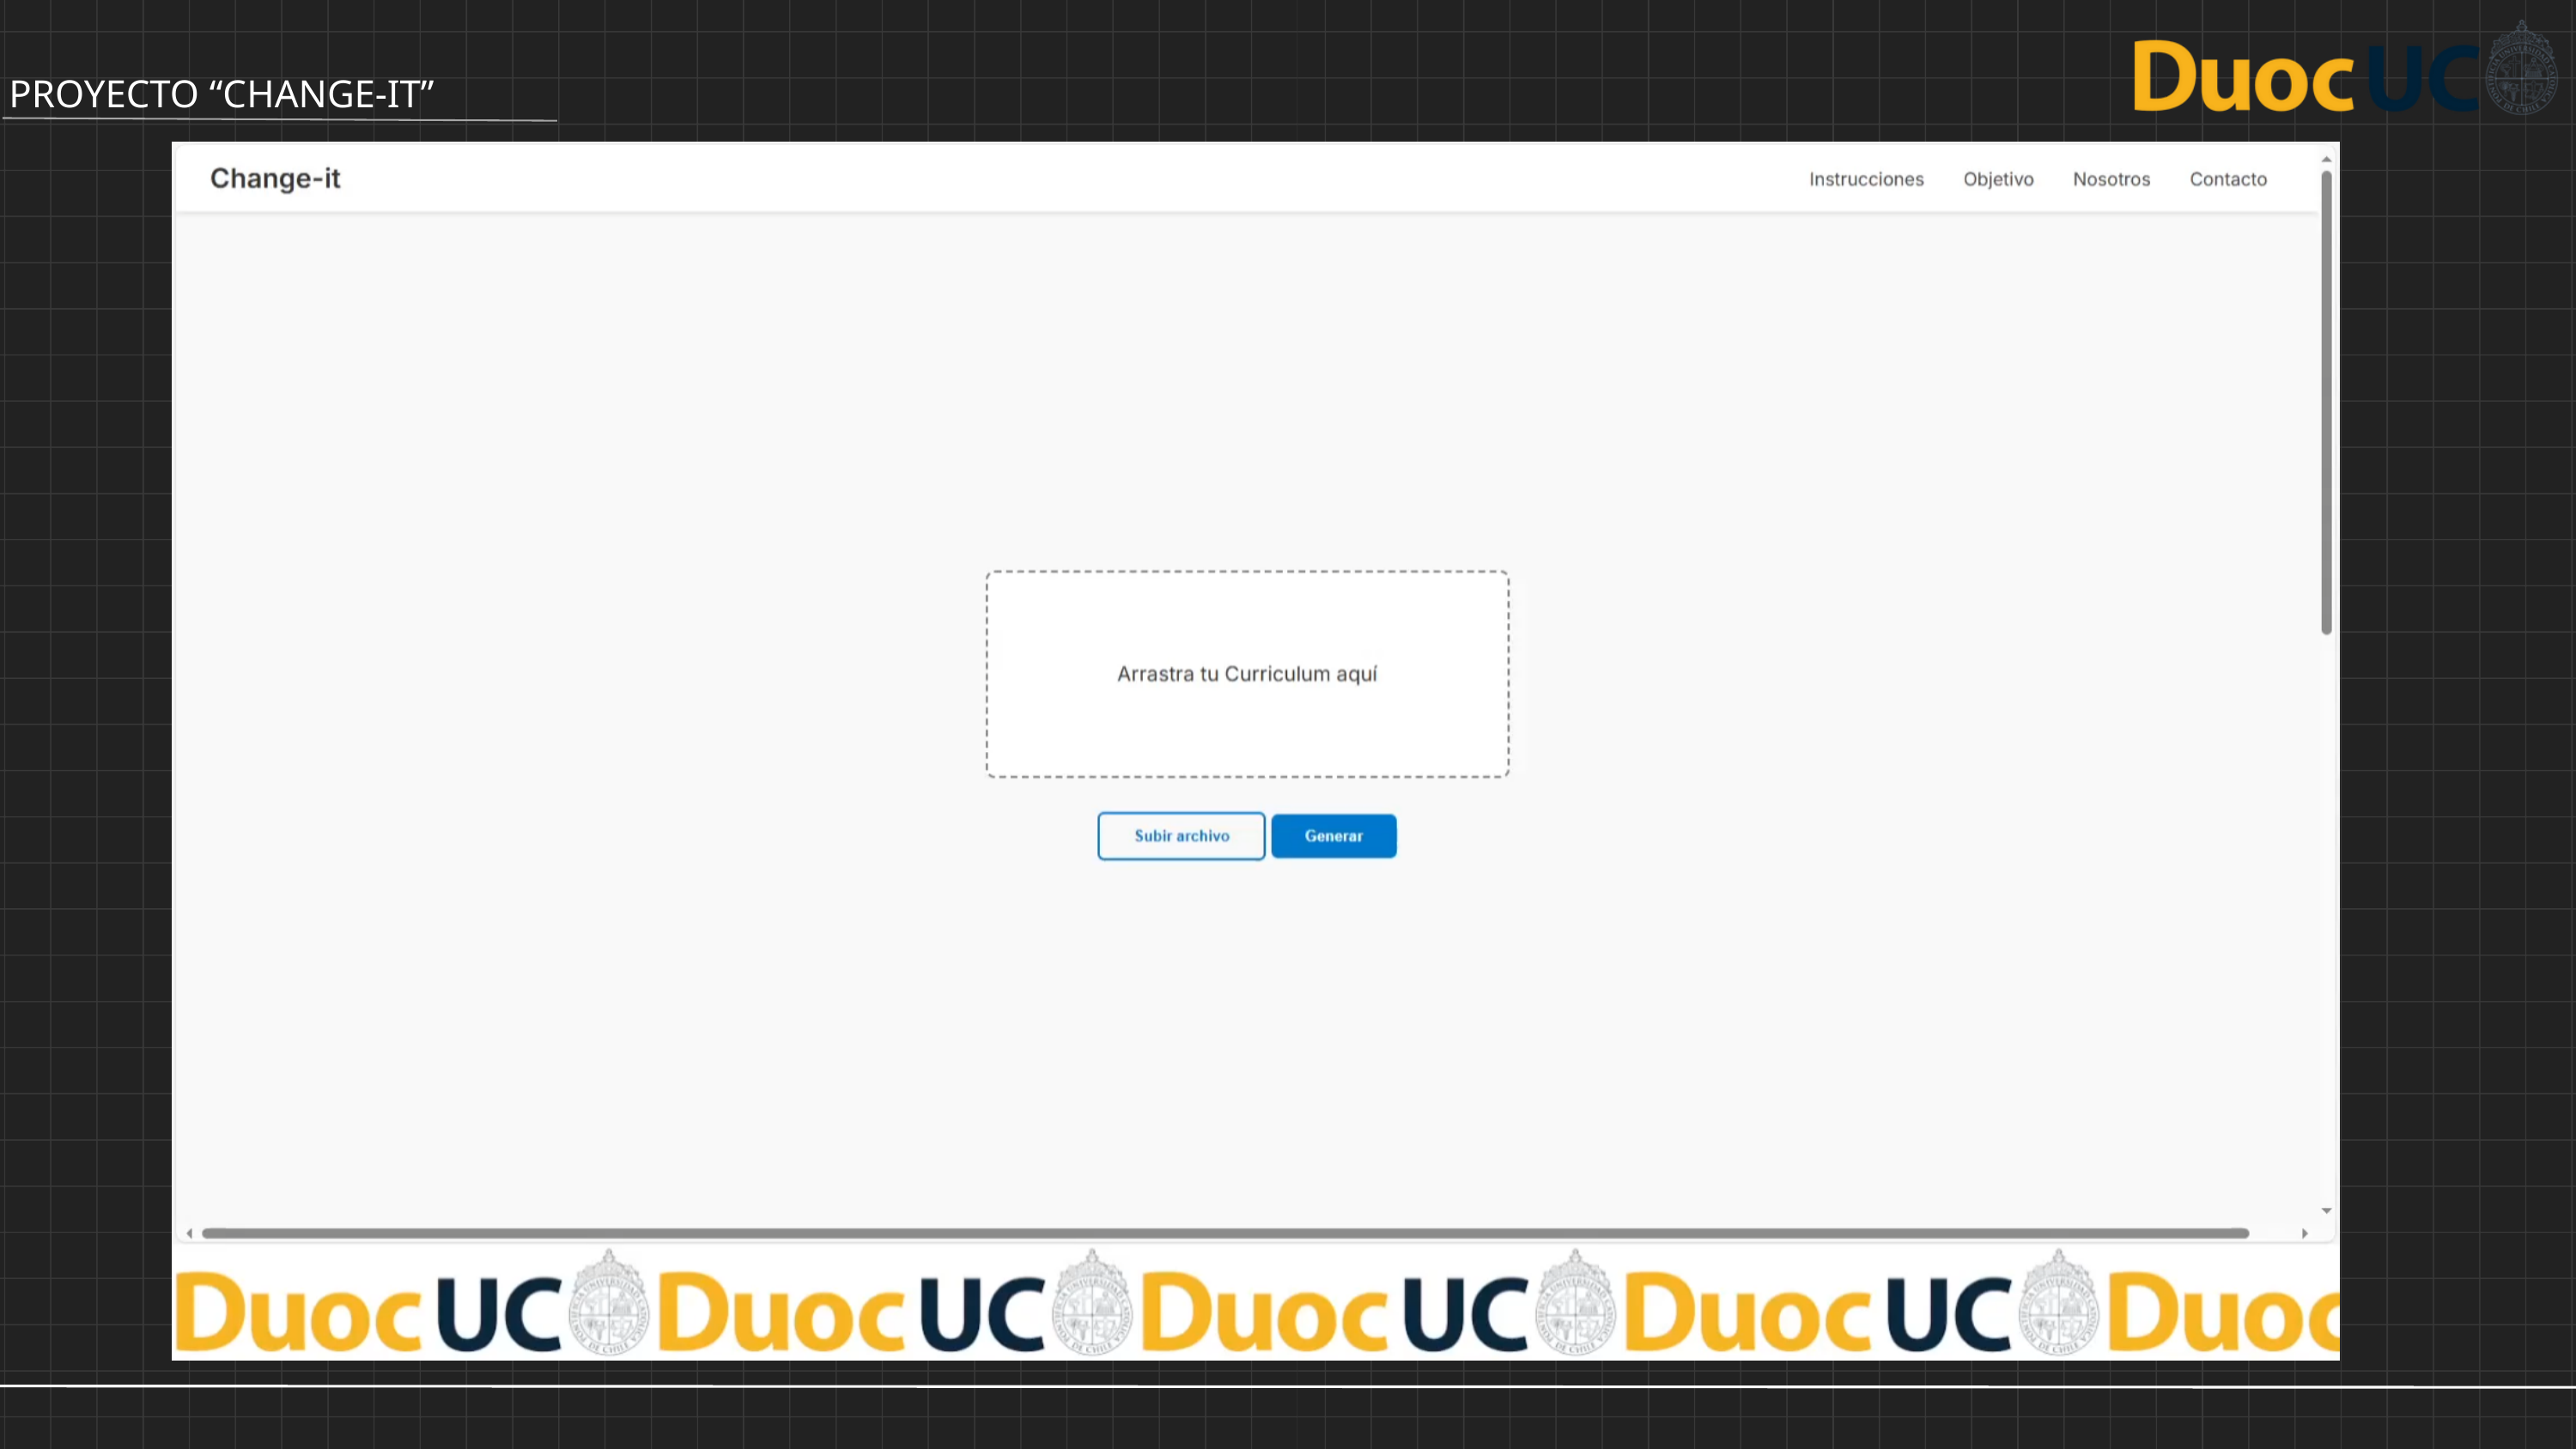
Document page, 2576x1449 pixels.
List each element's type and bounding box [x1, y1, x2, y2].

text_box [1297, 0, 2576, 1449]
text_box [2, 67, 1023, 122]
text_box [2129, 14, 2564, 121]
text_box [171, 141, 2341, 1361]
text_box [0, 0, 1297, 1449]
